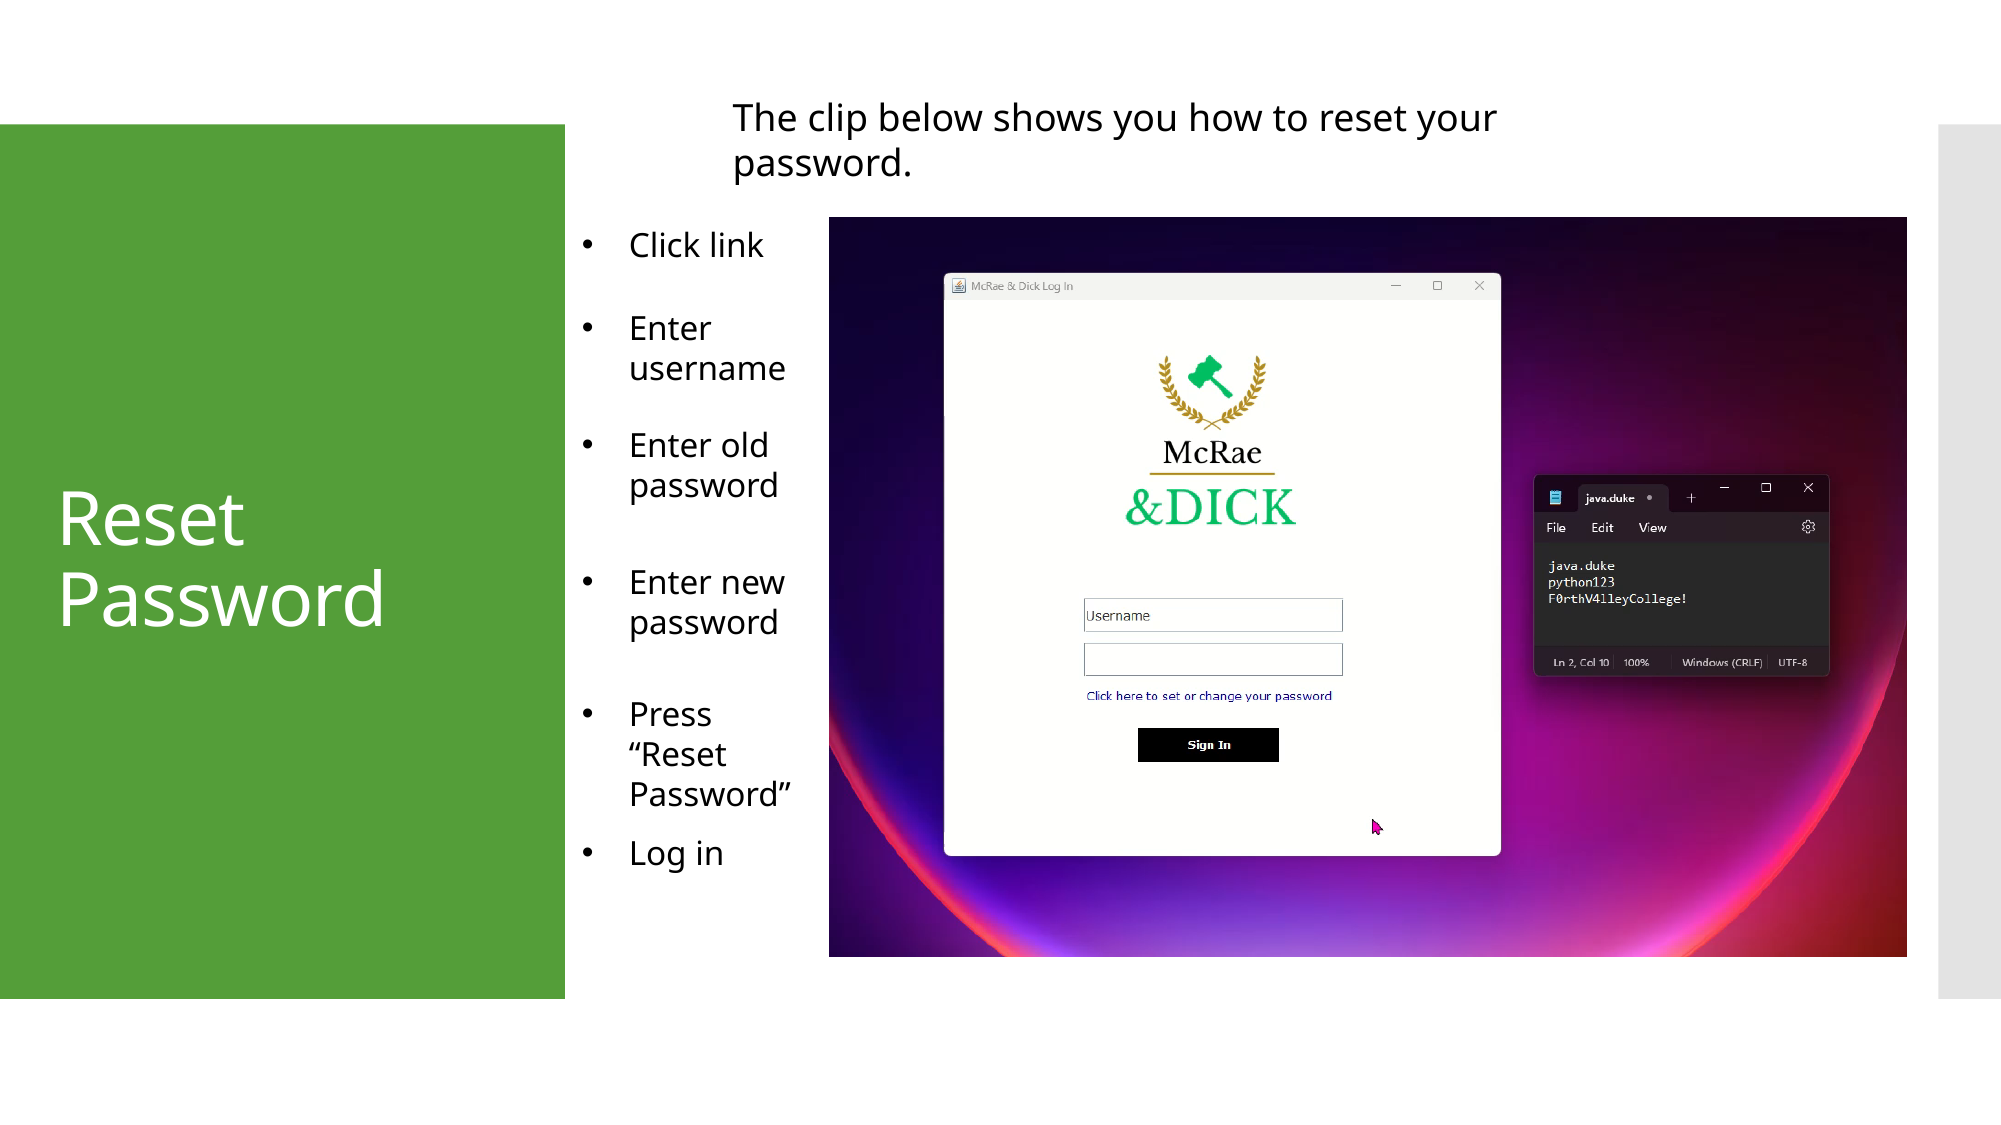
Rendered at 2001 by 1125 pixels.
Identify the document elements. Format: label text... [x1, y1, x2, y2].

title Reset Password [41, 184, 525, 940]
text_box Enter new password [567, 554, 828, 649]
text_box Click link [567, 216, 787, 272]
text_box Log in [567, 825, 828, 880]
text_box Enter old password [567, 417, 828, 512]
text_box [828, 216, 1908, 958]
text_box Enter username [567, 299, 828, 395]
text_box Press “Reset Password” [567, 685, 828, 820]
text_box The clip below shows you how to reset your password. [717, 86, 1618, 192]
